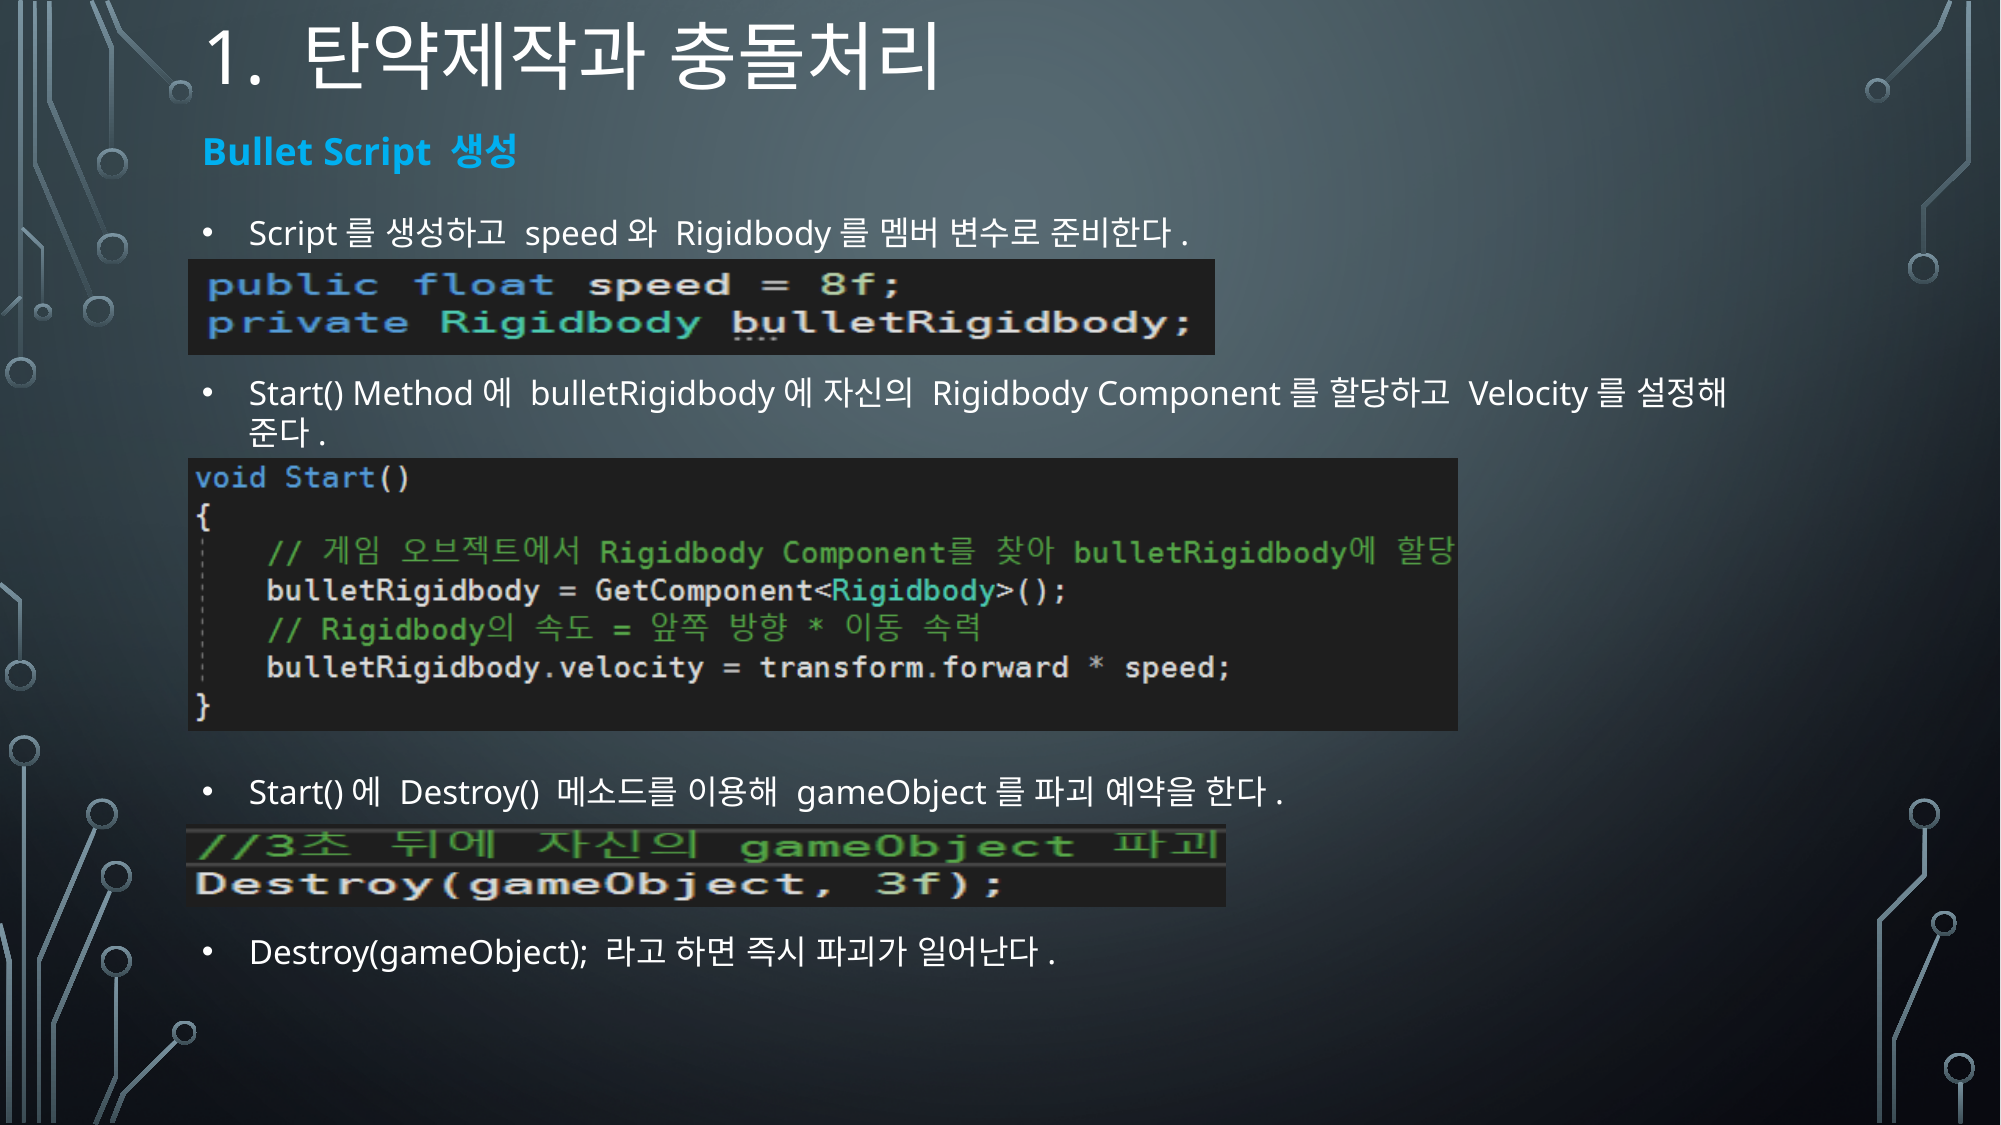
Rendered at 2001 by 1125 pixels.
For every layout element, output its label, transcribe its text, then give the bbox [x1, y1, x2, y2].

picture [186, 823, 1227, 908]
picture [188, 259, 1215, 355]
picture [188, 458, 1458, 731]
title 1. 탄약제작과 충돌처리 [187, 0, 1813, 121]
text_box Bullet Script 생성 Script를 생성하고 speed와 Rigidbody를 멤버 변수로 준비한다. Start() Method에 bulletRigidbody에 자신의 Rigidbody Component를 할당하고 Velocity를 설정해 준다. Start()에 Destroy() 메소드를 이용해 gameObject를 파괴 예약을 한다. Destroy(gameObject); 라고 하면 즉시 파괴가 일어난다. [187, 120, 1812, 979]
